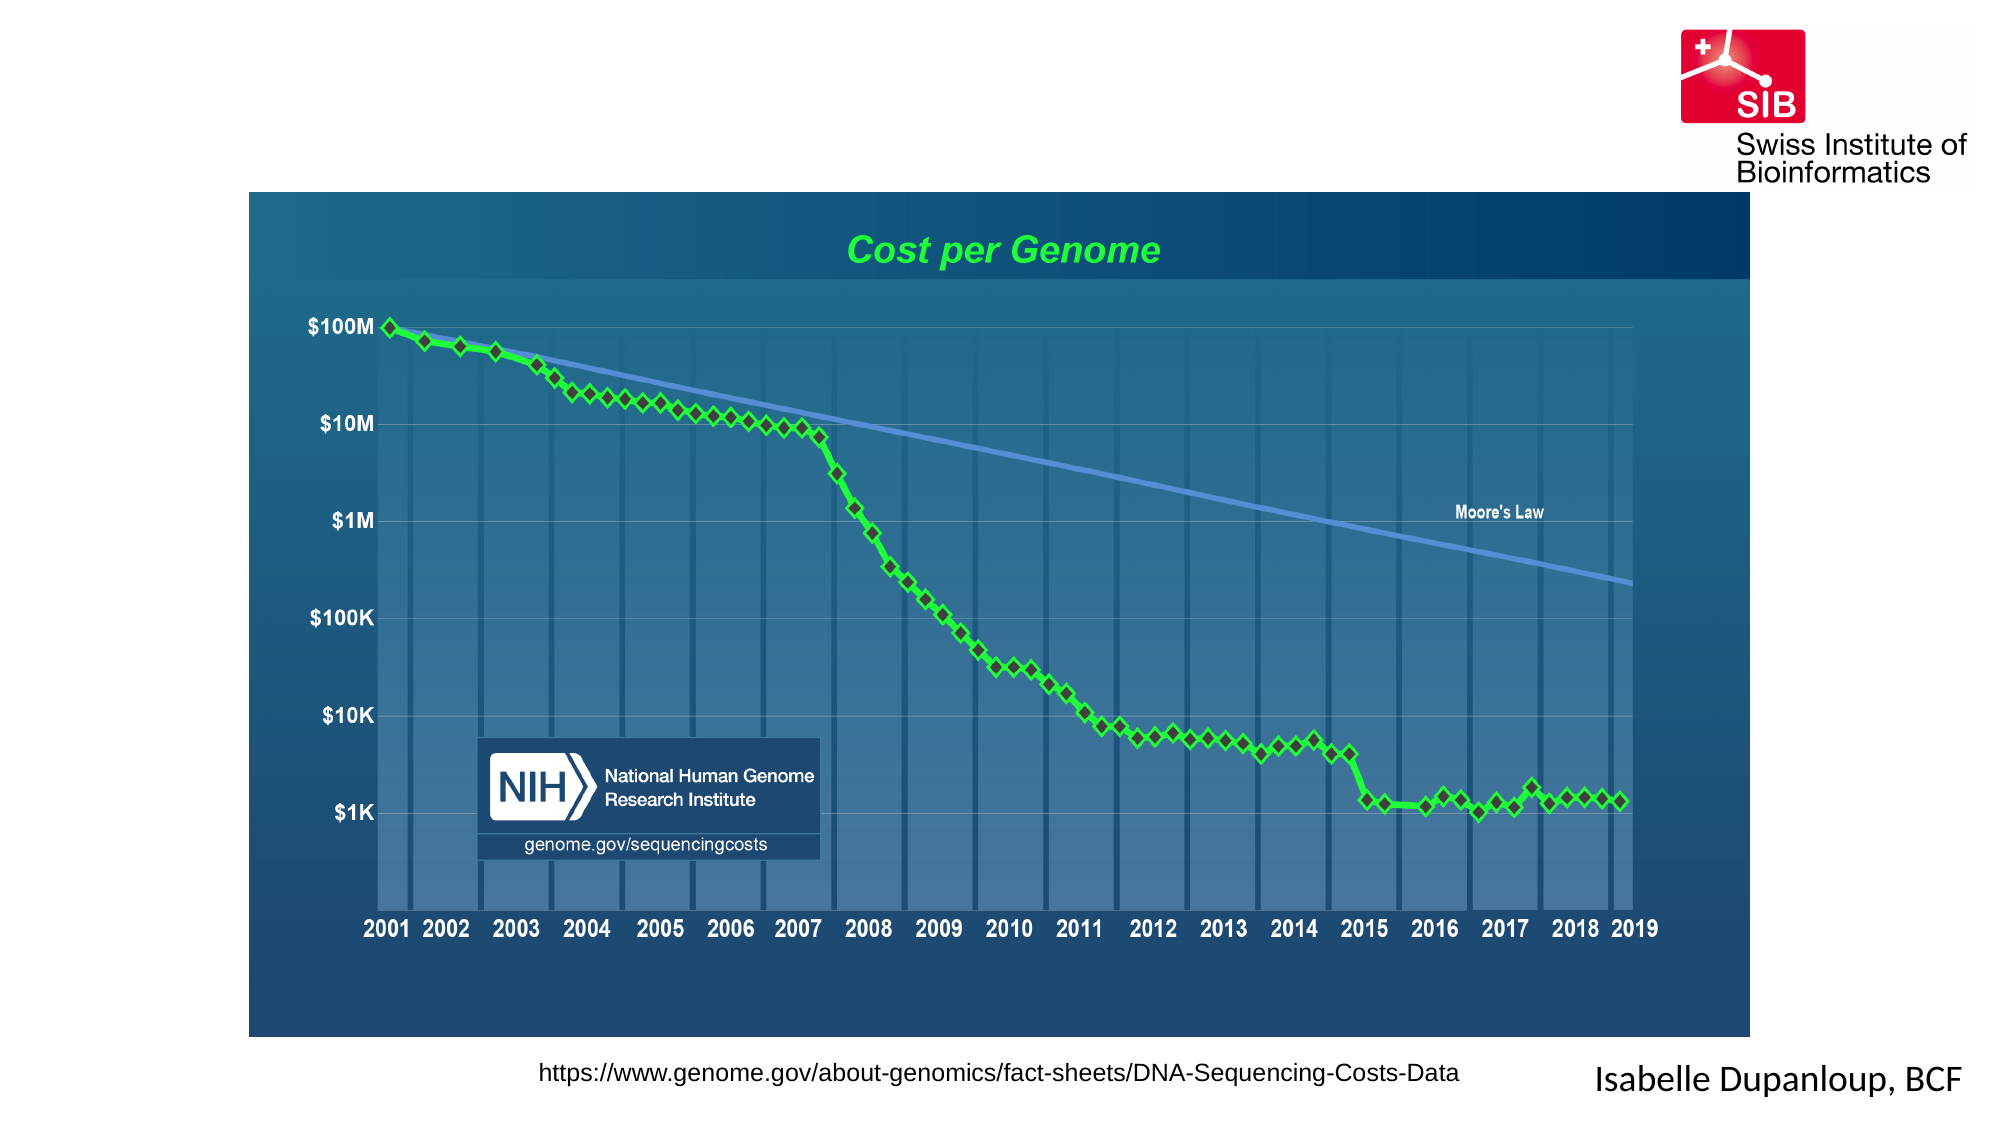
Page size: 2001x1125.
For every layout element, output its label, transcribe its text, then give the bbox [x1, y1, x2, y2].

picture [249, 27, 1973, 1037]
text_box https://www.genome.gov/about-genomics/fact-sheets/DNA-Sequencing-Costs-Data [500, 1049, 1499, 1094]
text_box Isabelle Dupanloup, BCF [1557, 1046, 2000, 1107]
